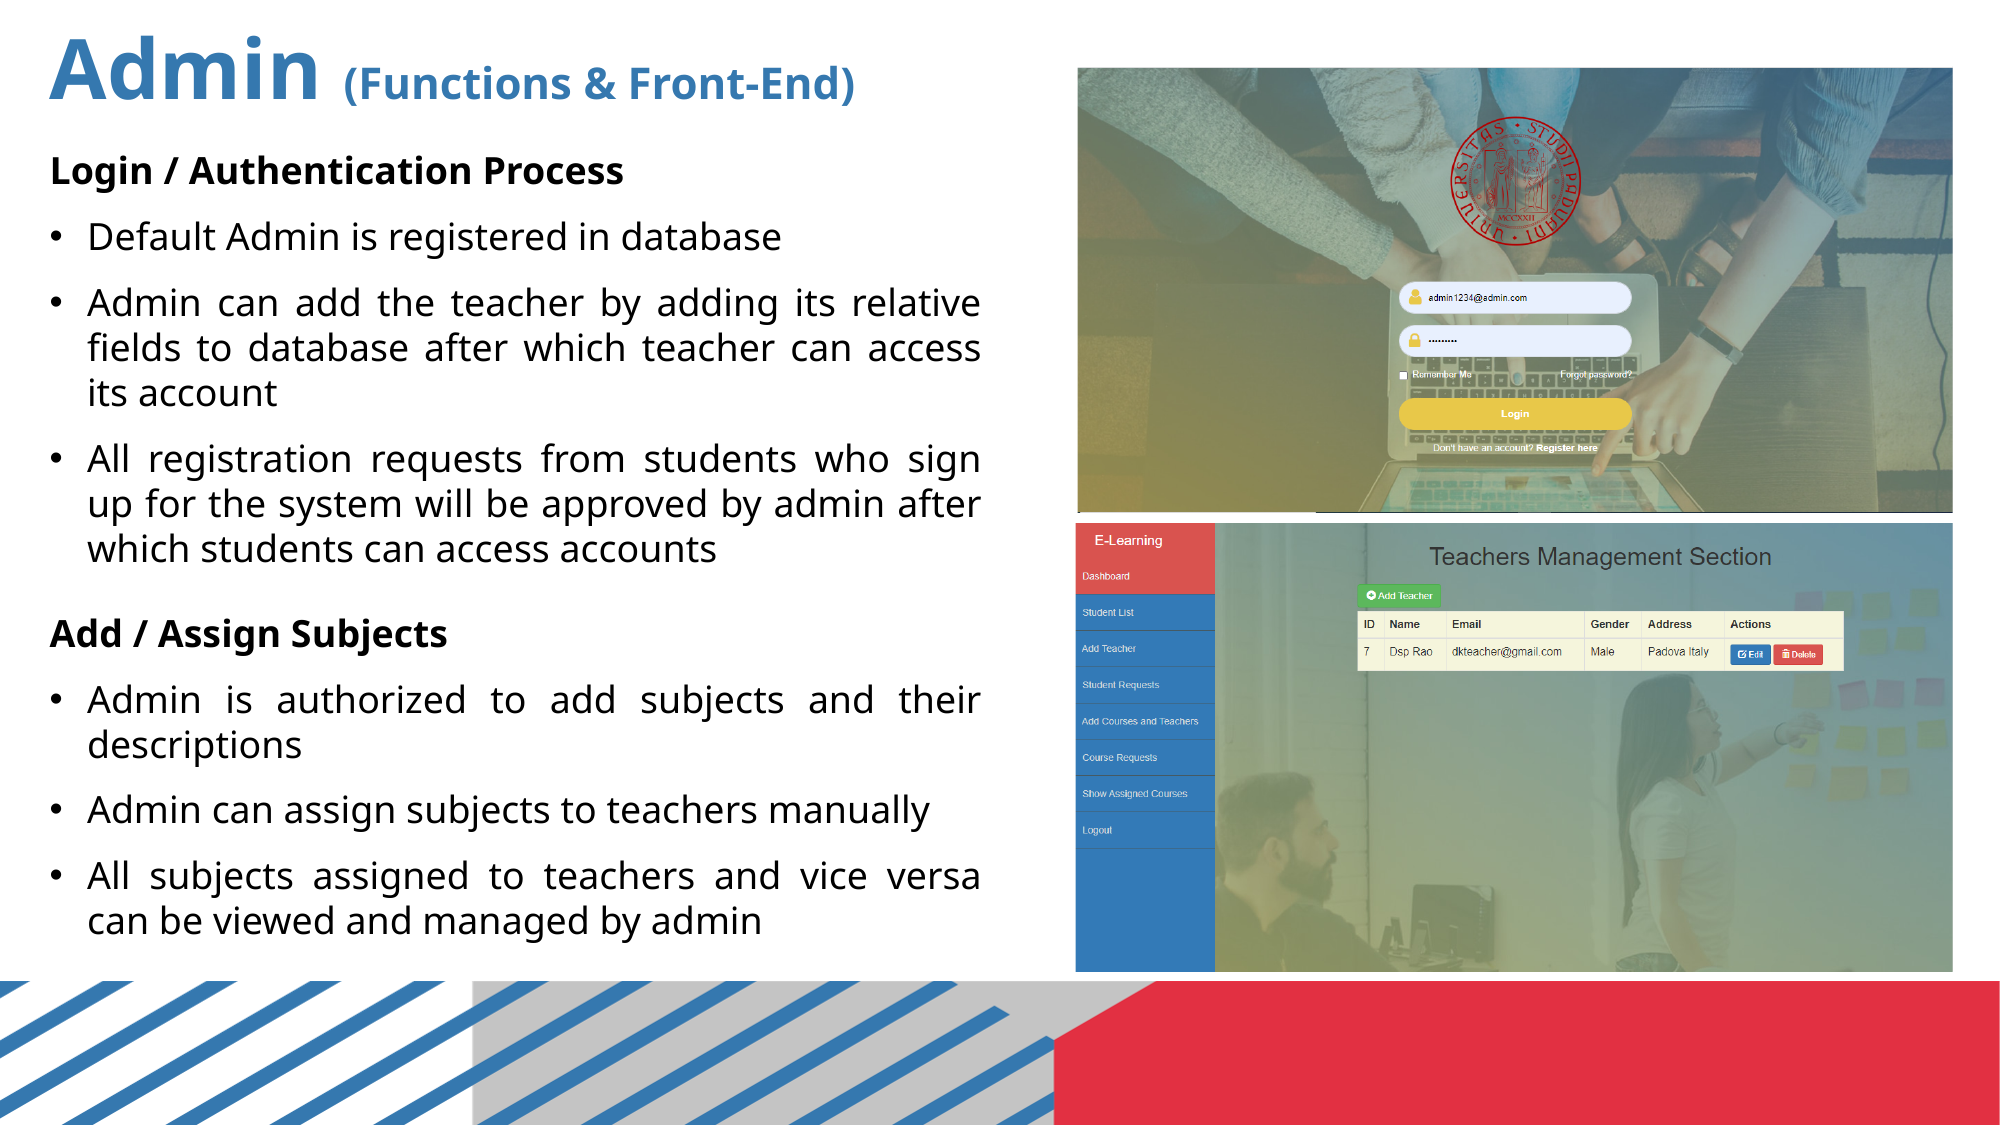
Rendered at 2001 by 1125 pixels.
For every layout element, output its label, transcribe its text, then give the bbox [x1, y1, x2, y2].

title Admin (Functions & Front-End) [34, 19, 910, 139]
picture [0, 981, 2000, 1125]
list Login / Authentication Process Default Admin is registered in database Admin can add the teacher by adding its relative fields to database after which teacher can access its account All registration requests from students who sign up for the system will be approved by admin after which students can access accounts [34, 139, 998, 586]
text_box Add / Assign Subjects Admin is authorized to add subjects and their descriptions Admin can assign subjects to teachers manually All subjects assigned to teachers and vice versa can be viewed and managed by admin [34, 602, 998, 956]
picture [1077, 66, 1953, 513]
picture [1075, 523, 1953, 972]
